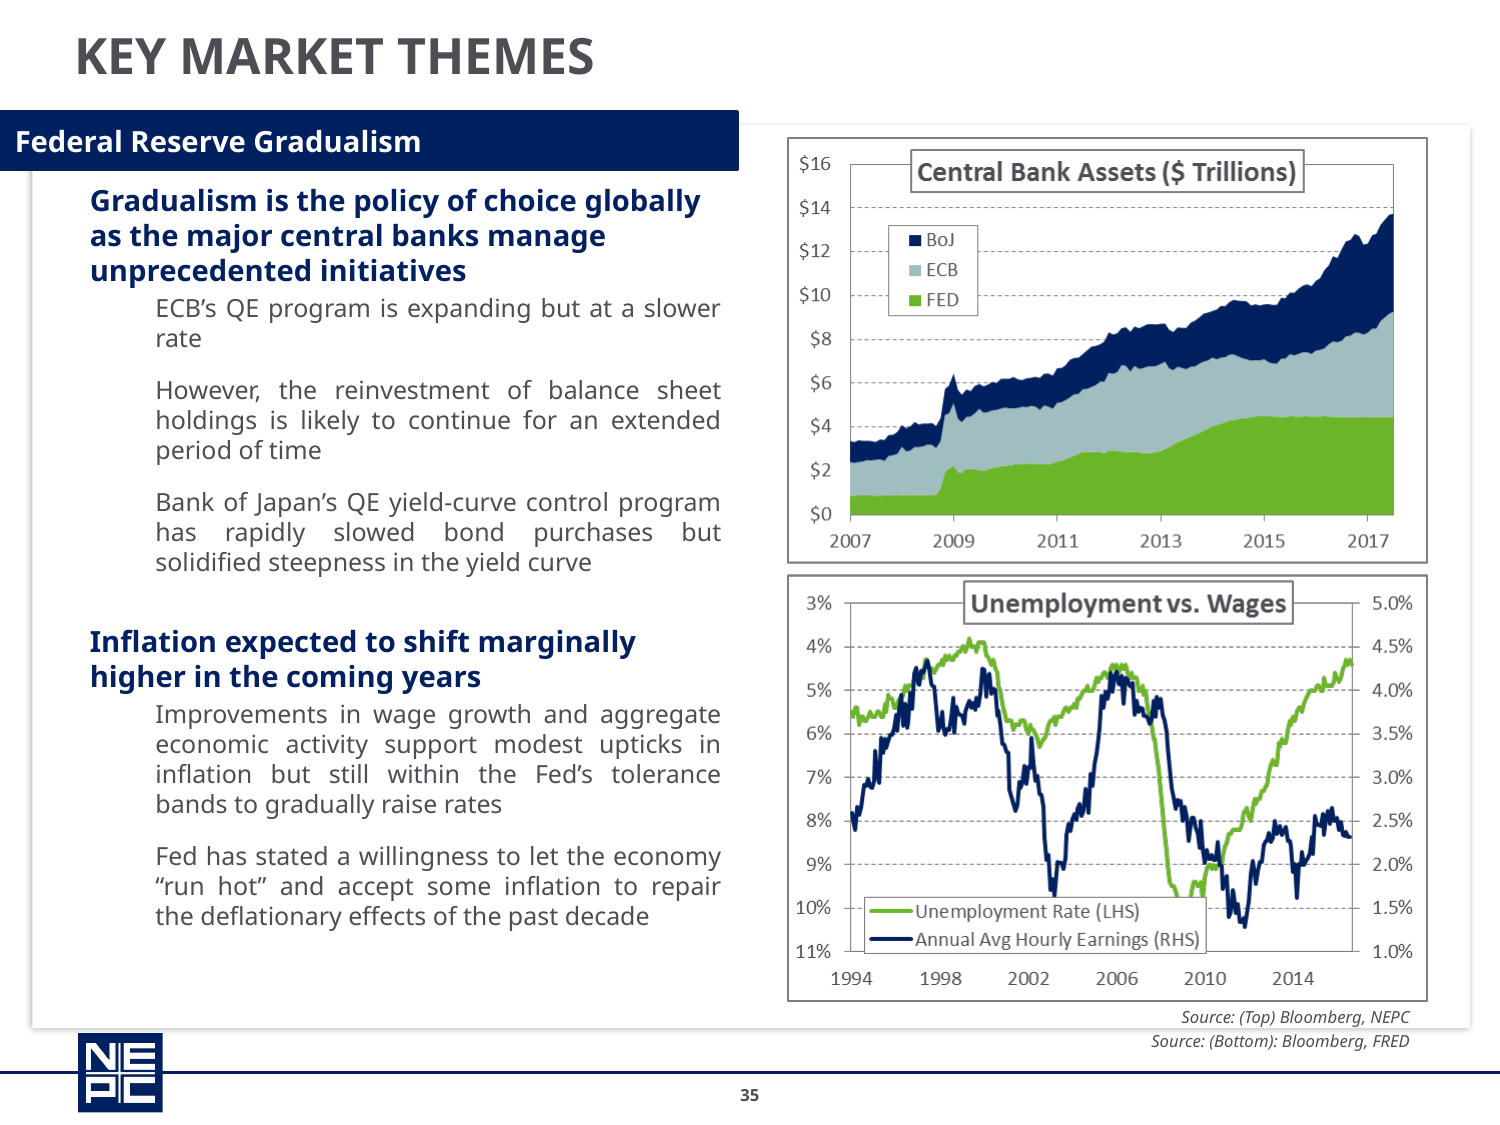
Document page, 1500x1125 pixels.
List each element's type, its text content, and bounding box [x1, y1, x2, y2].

title Key Market Themes [59, 17, 1410, 88]
picture [86, 1043, 155, 1103]
list Source: (Top) Bloomberg, NEPC Source: (Bottom): Bloomberg, FRED [786, 1009, 1425, 1050]
slide_number 35 [575, 1077, 925, 1113]
list Gradualism is the policy of choice globally as the major central banks manage unprecedented initiatives ECB’s QE program is expanding but at a slower rate However, the reinvestment of balance sheet holdings is likely to continue for an extended period of time Bank of Japan’s QE yield-curve control program has rapidly slowed bond purchases but solidified steepness in the yield curve Inflation expected to shift marginally higher in the coming years Improvements in wage growth and aggregate economic activity support modest upticks in inflation but still within the Fed’s tolerance bands to gradually raise rates Fed has stated a willingness to let the economy “run hot” and accept some inflation to repair the deflationary effects of the past decade [75, 174, 737, 1038]
picture [787, 137, 1428, 1002]
list Federal Reserve Gradualism [0, 112, 738, 169]
